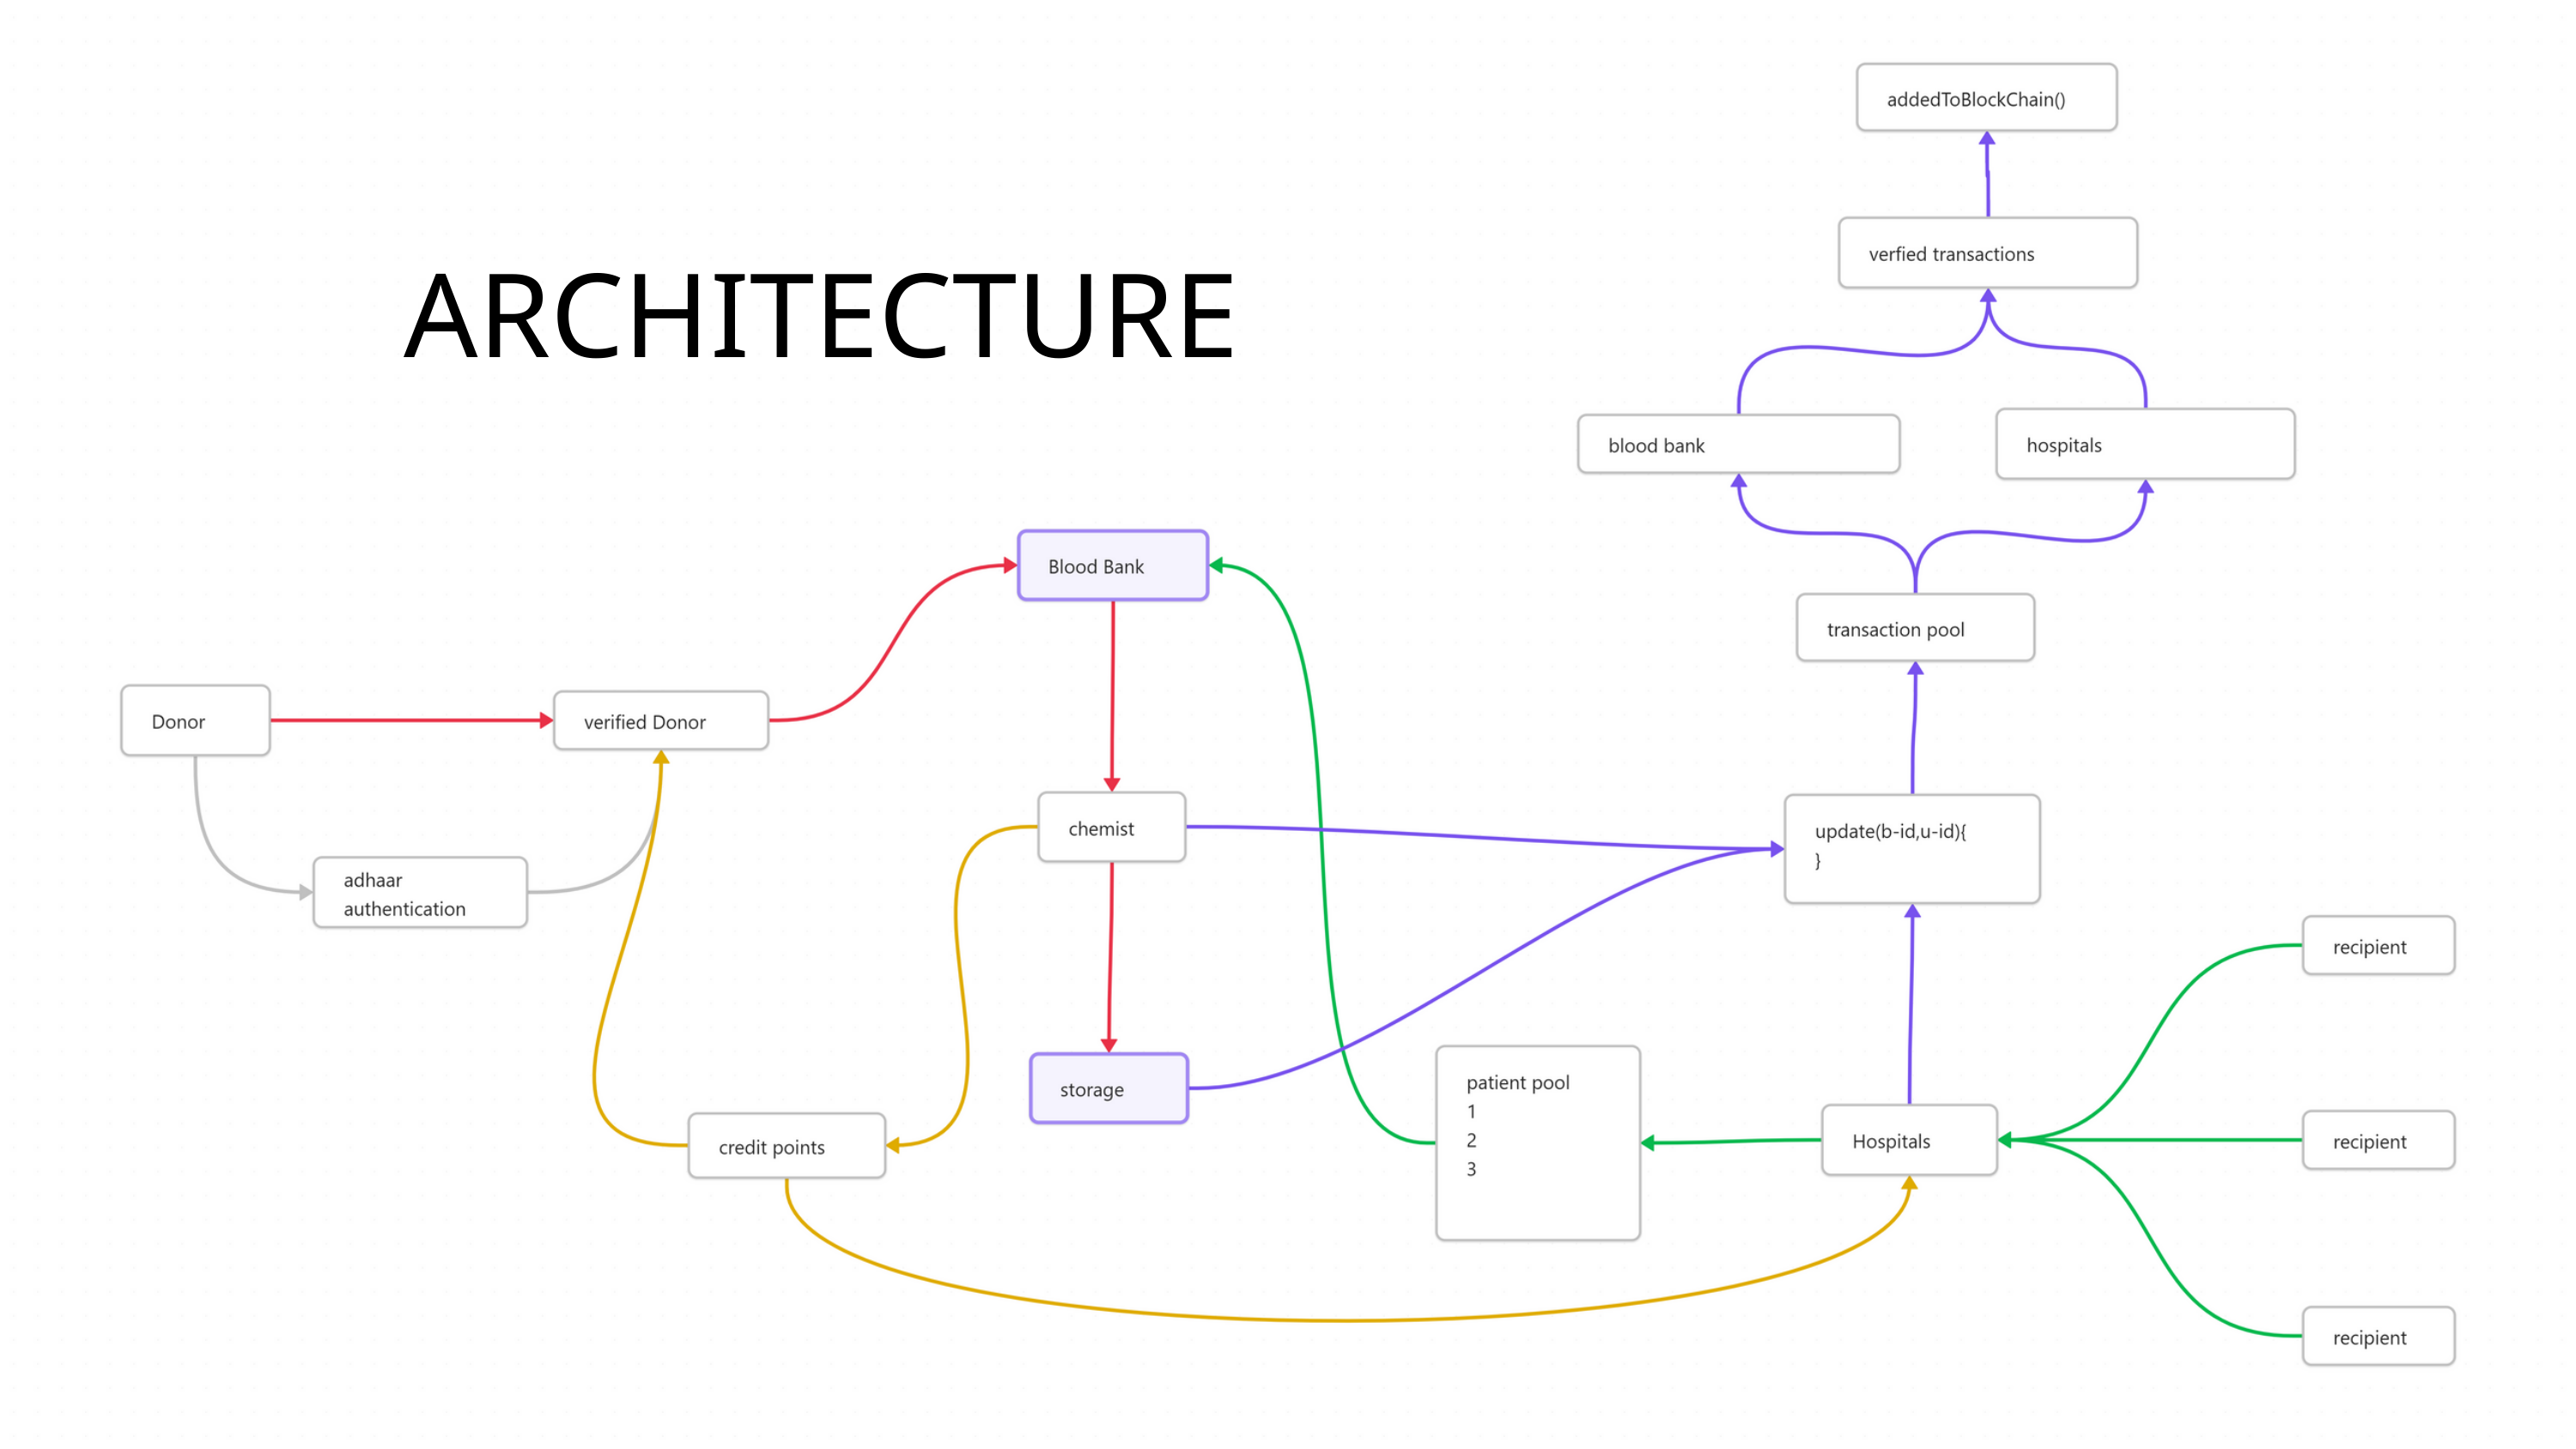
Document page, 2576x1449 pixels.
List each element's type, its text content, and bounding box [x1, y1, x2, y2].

text_box [0, 0, 2576, 1449]
text_box ARCHITECTURE [404, 252, 1288, 381]
